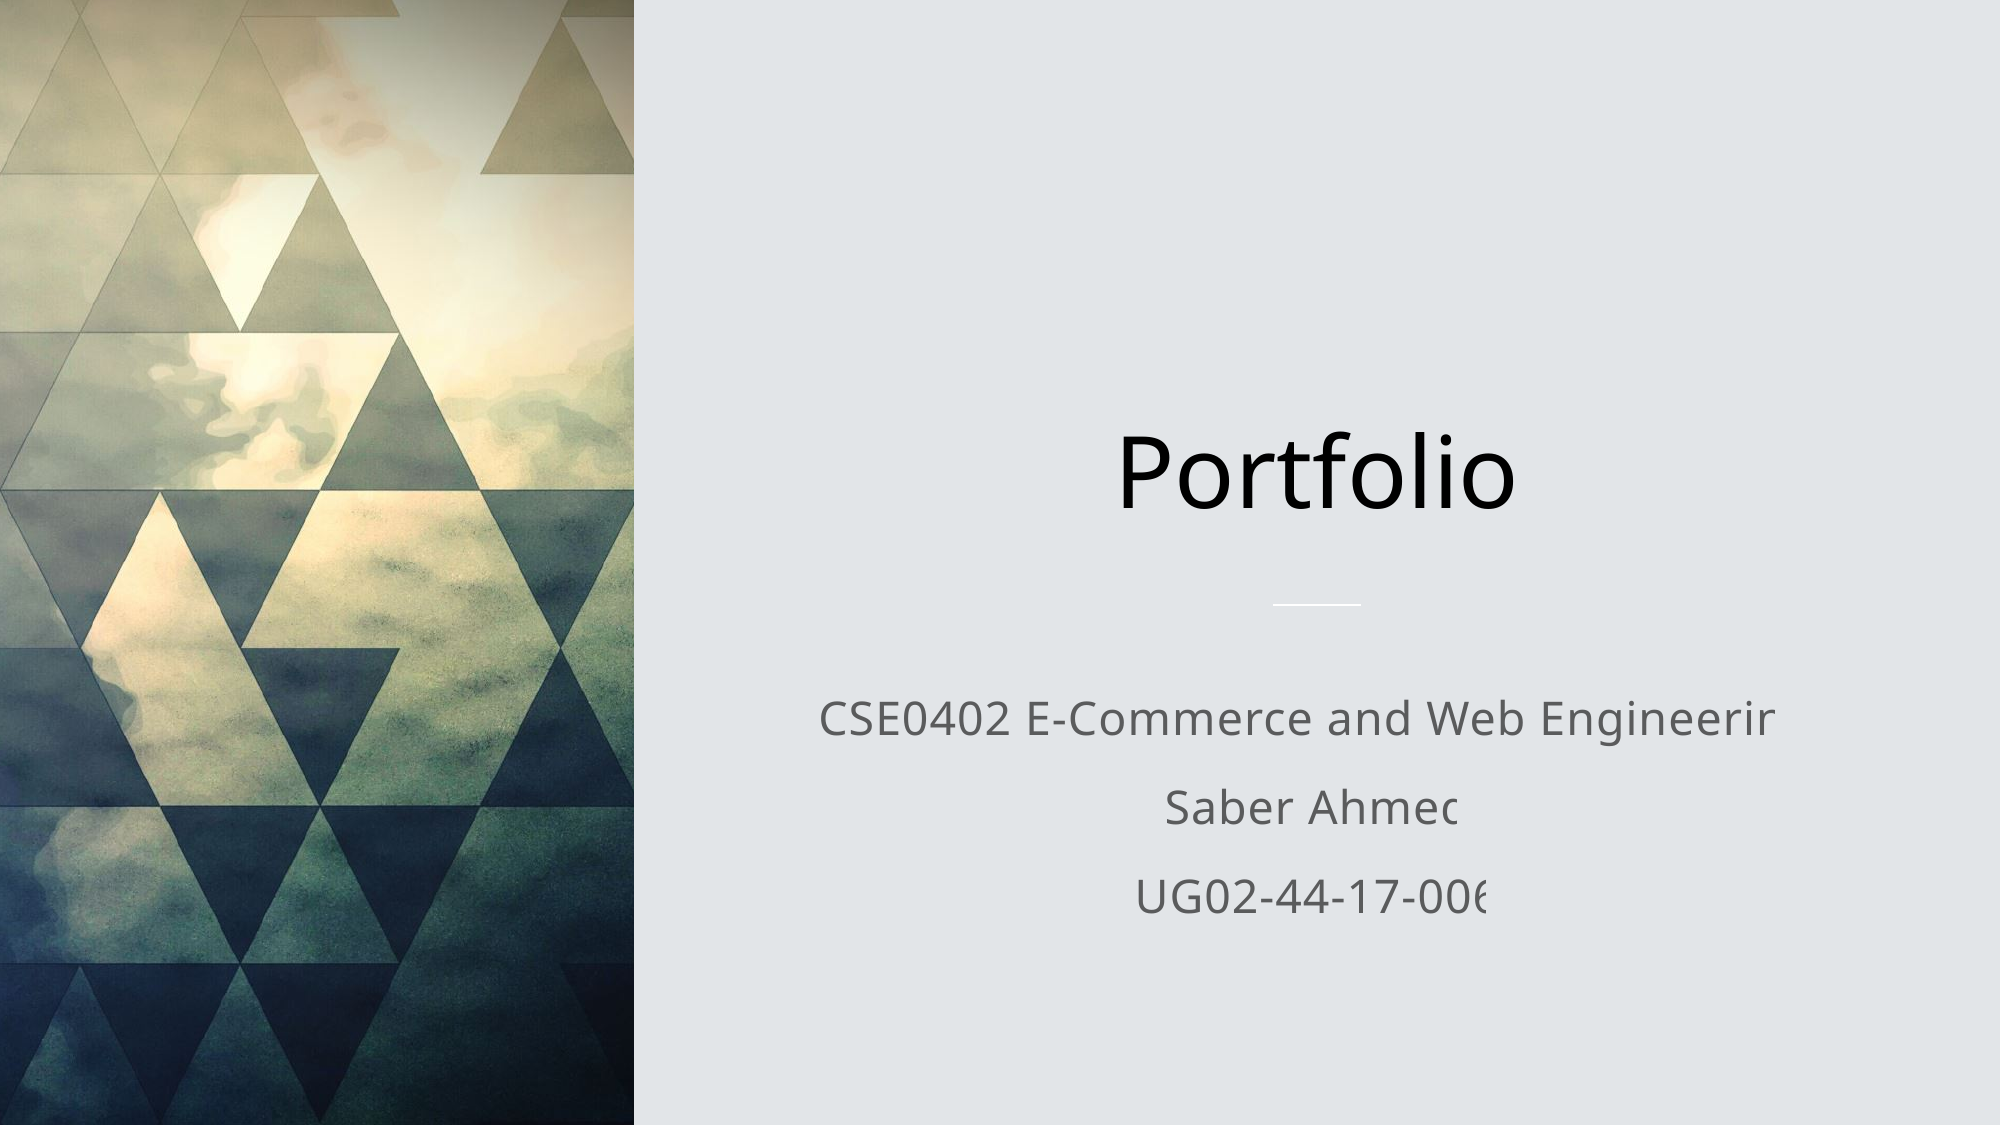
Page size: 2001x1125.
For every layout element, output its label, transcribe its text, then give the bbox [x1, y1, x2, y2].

title Portfolio [799, 177, 1835, 536]
text_box [635, 0, 2000, 1125]
picture [0, 0, 635, 1125]
subtitle CSE0402 E-Commerce and Web Engineering Saber Ahmed UG02-44-17-006 [799, 667, 1835, 948]
